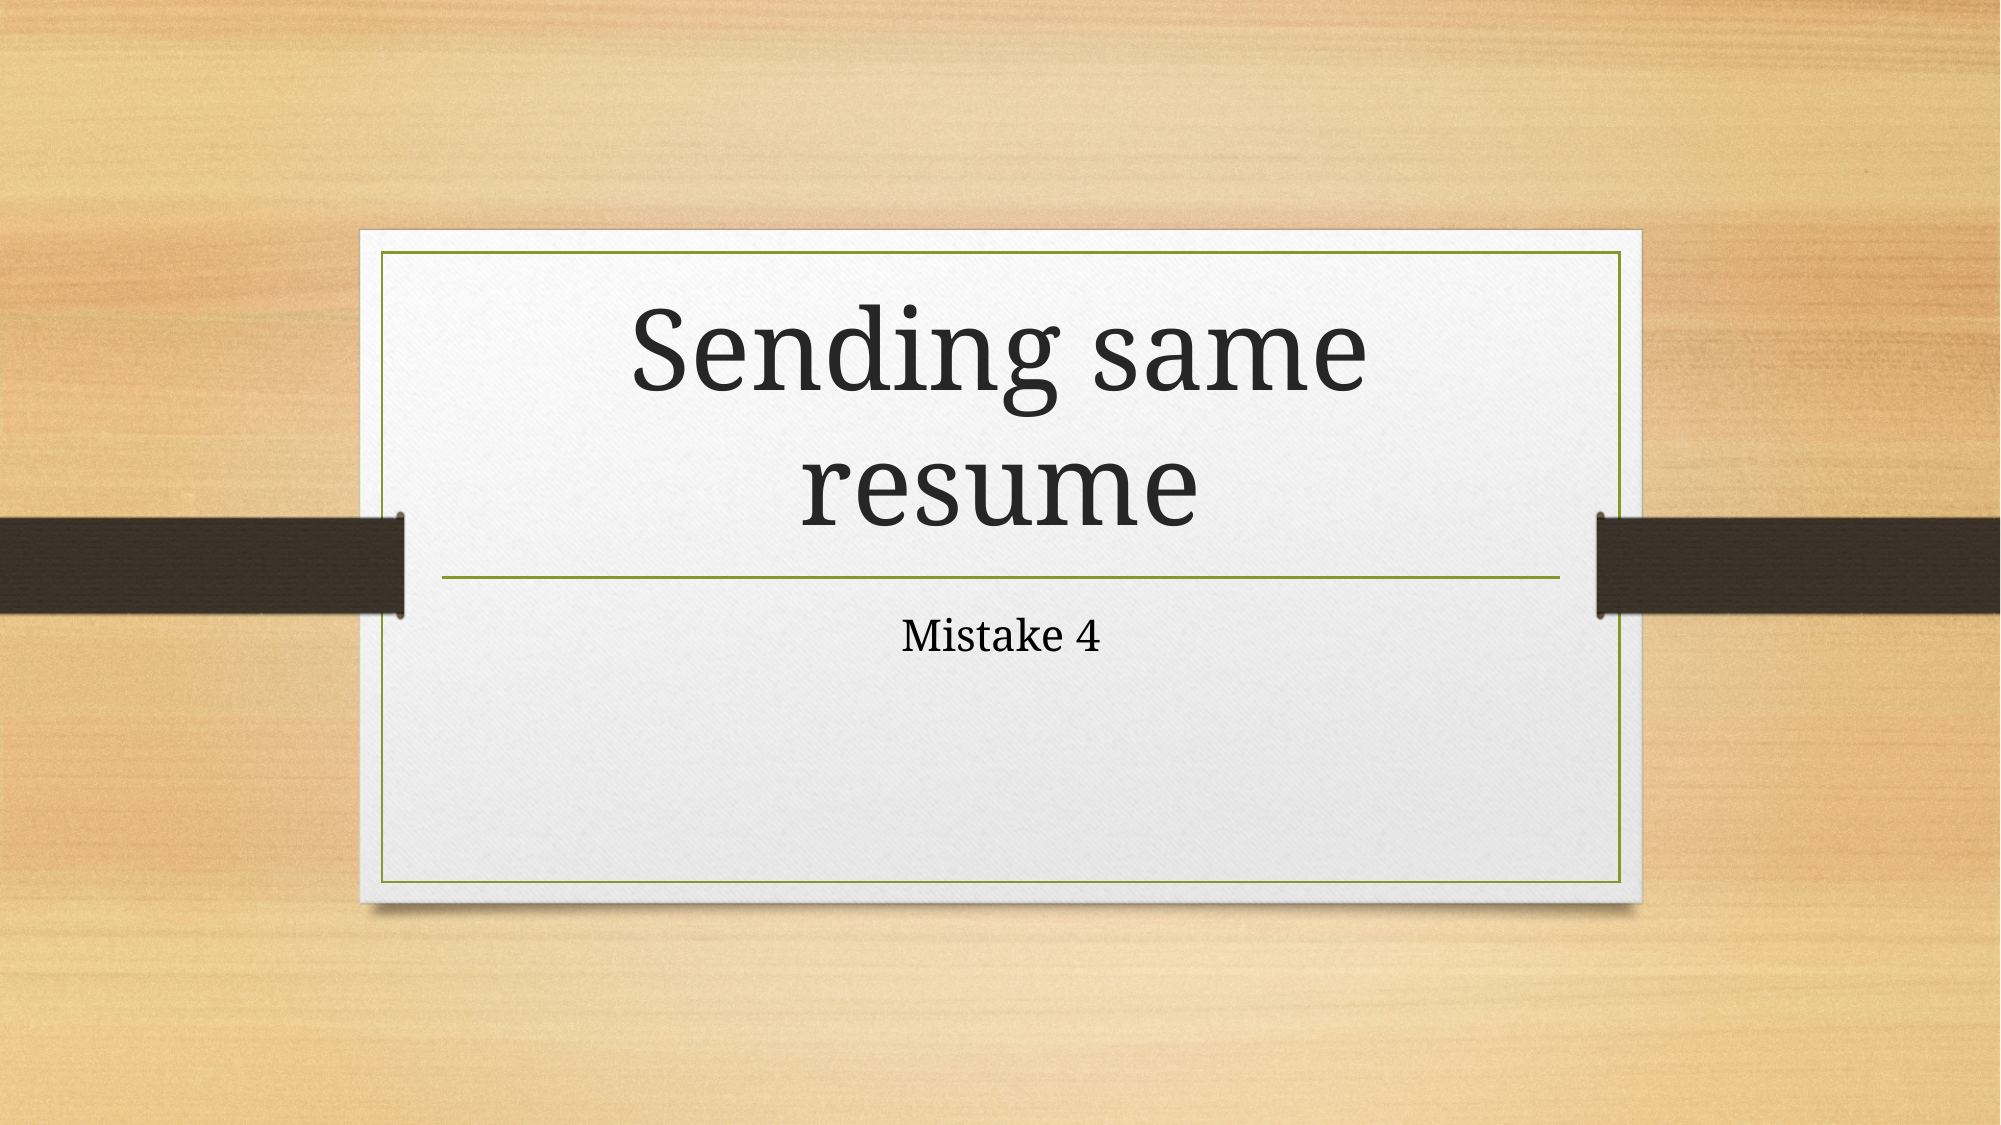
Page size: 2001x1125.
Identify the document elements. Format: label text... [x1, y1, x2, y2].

subtitle Mistake 4 [441, 600, 1560, 817]
title Sending same resume [441, 306, 1560, 556]
picture [0, 0, 2001, 1125]
